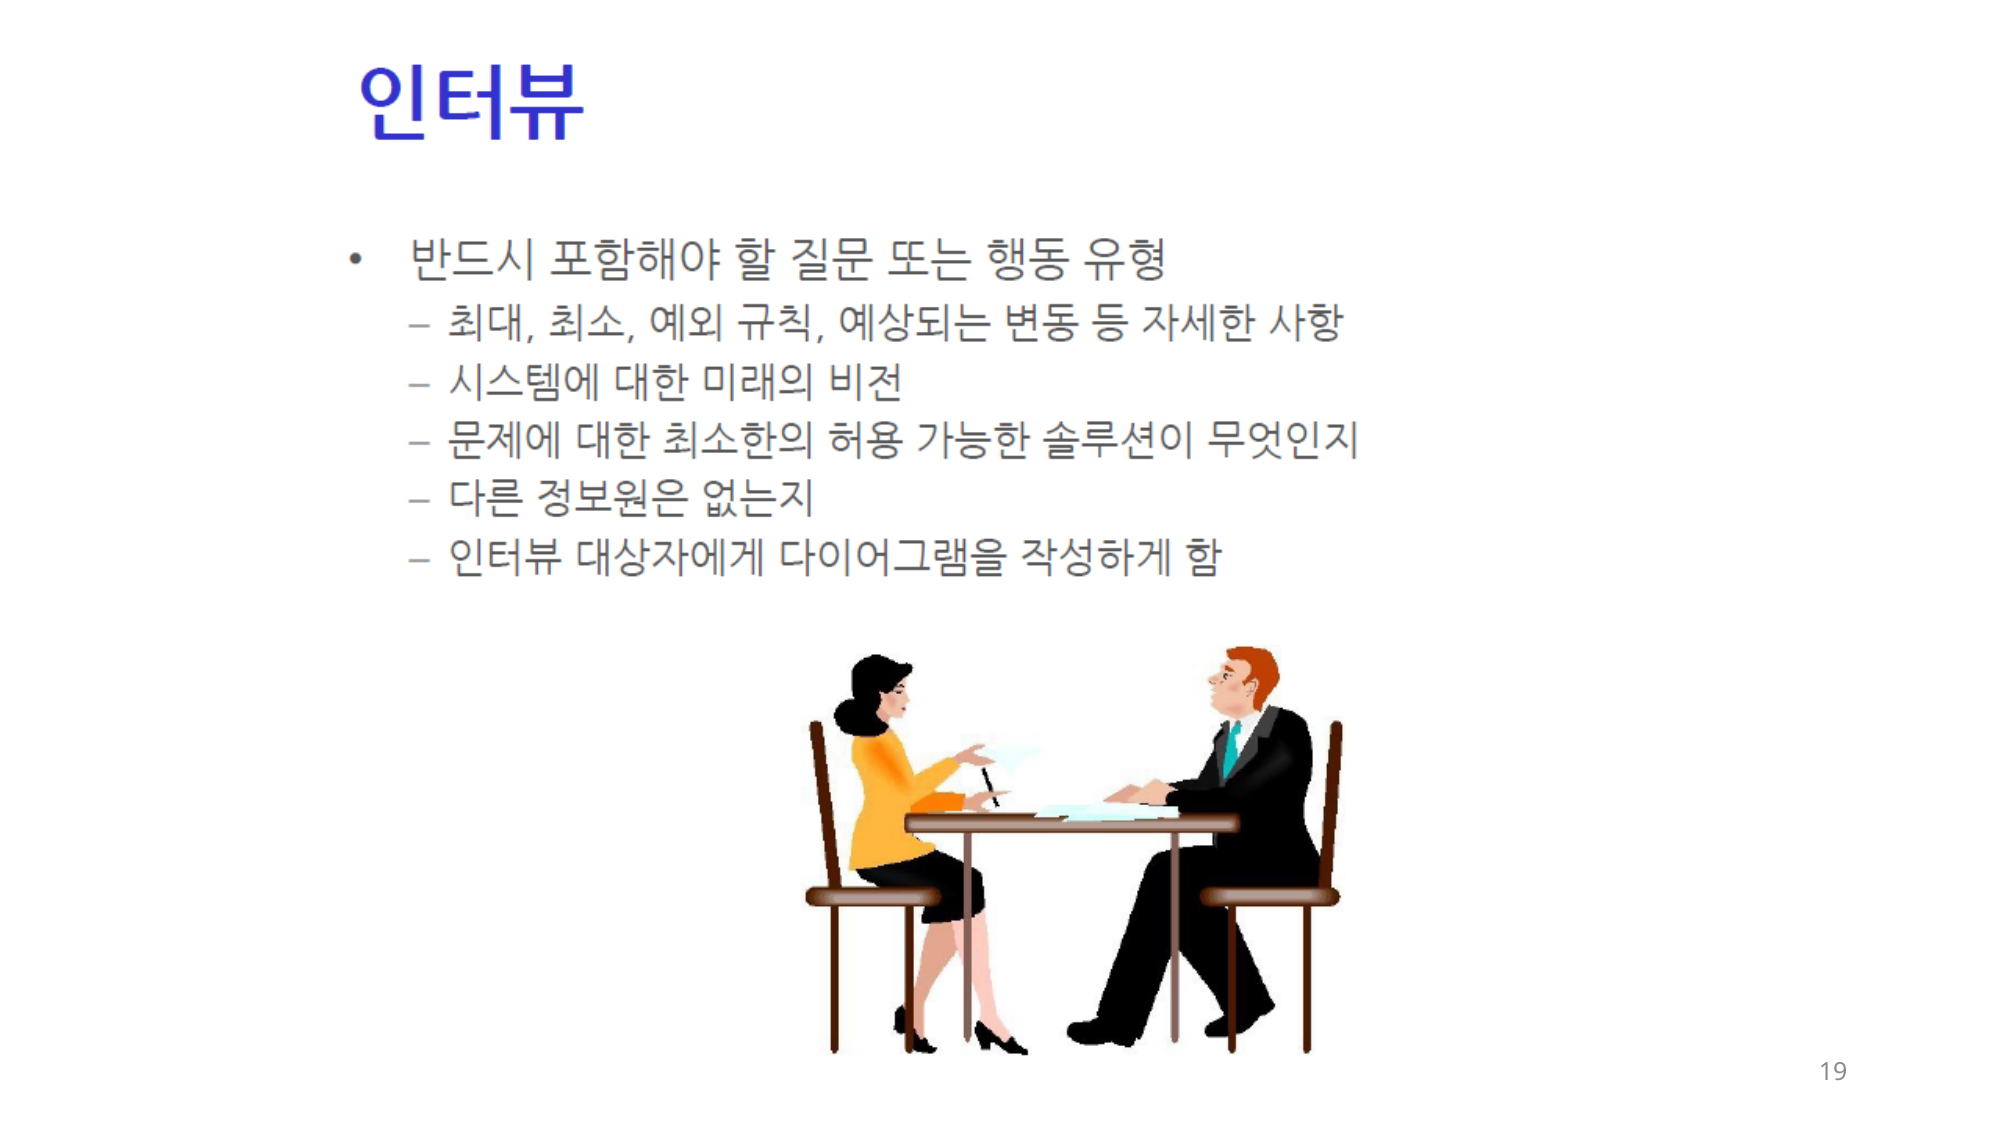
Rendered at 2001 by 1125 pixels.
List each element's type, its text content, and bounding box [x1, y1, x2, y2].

slide_number 19 [1704, 1042, 1863, 1103]
picture [296, 18, 1704, 1107]
